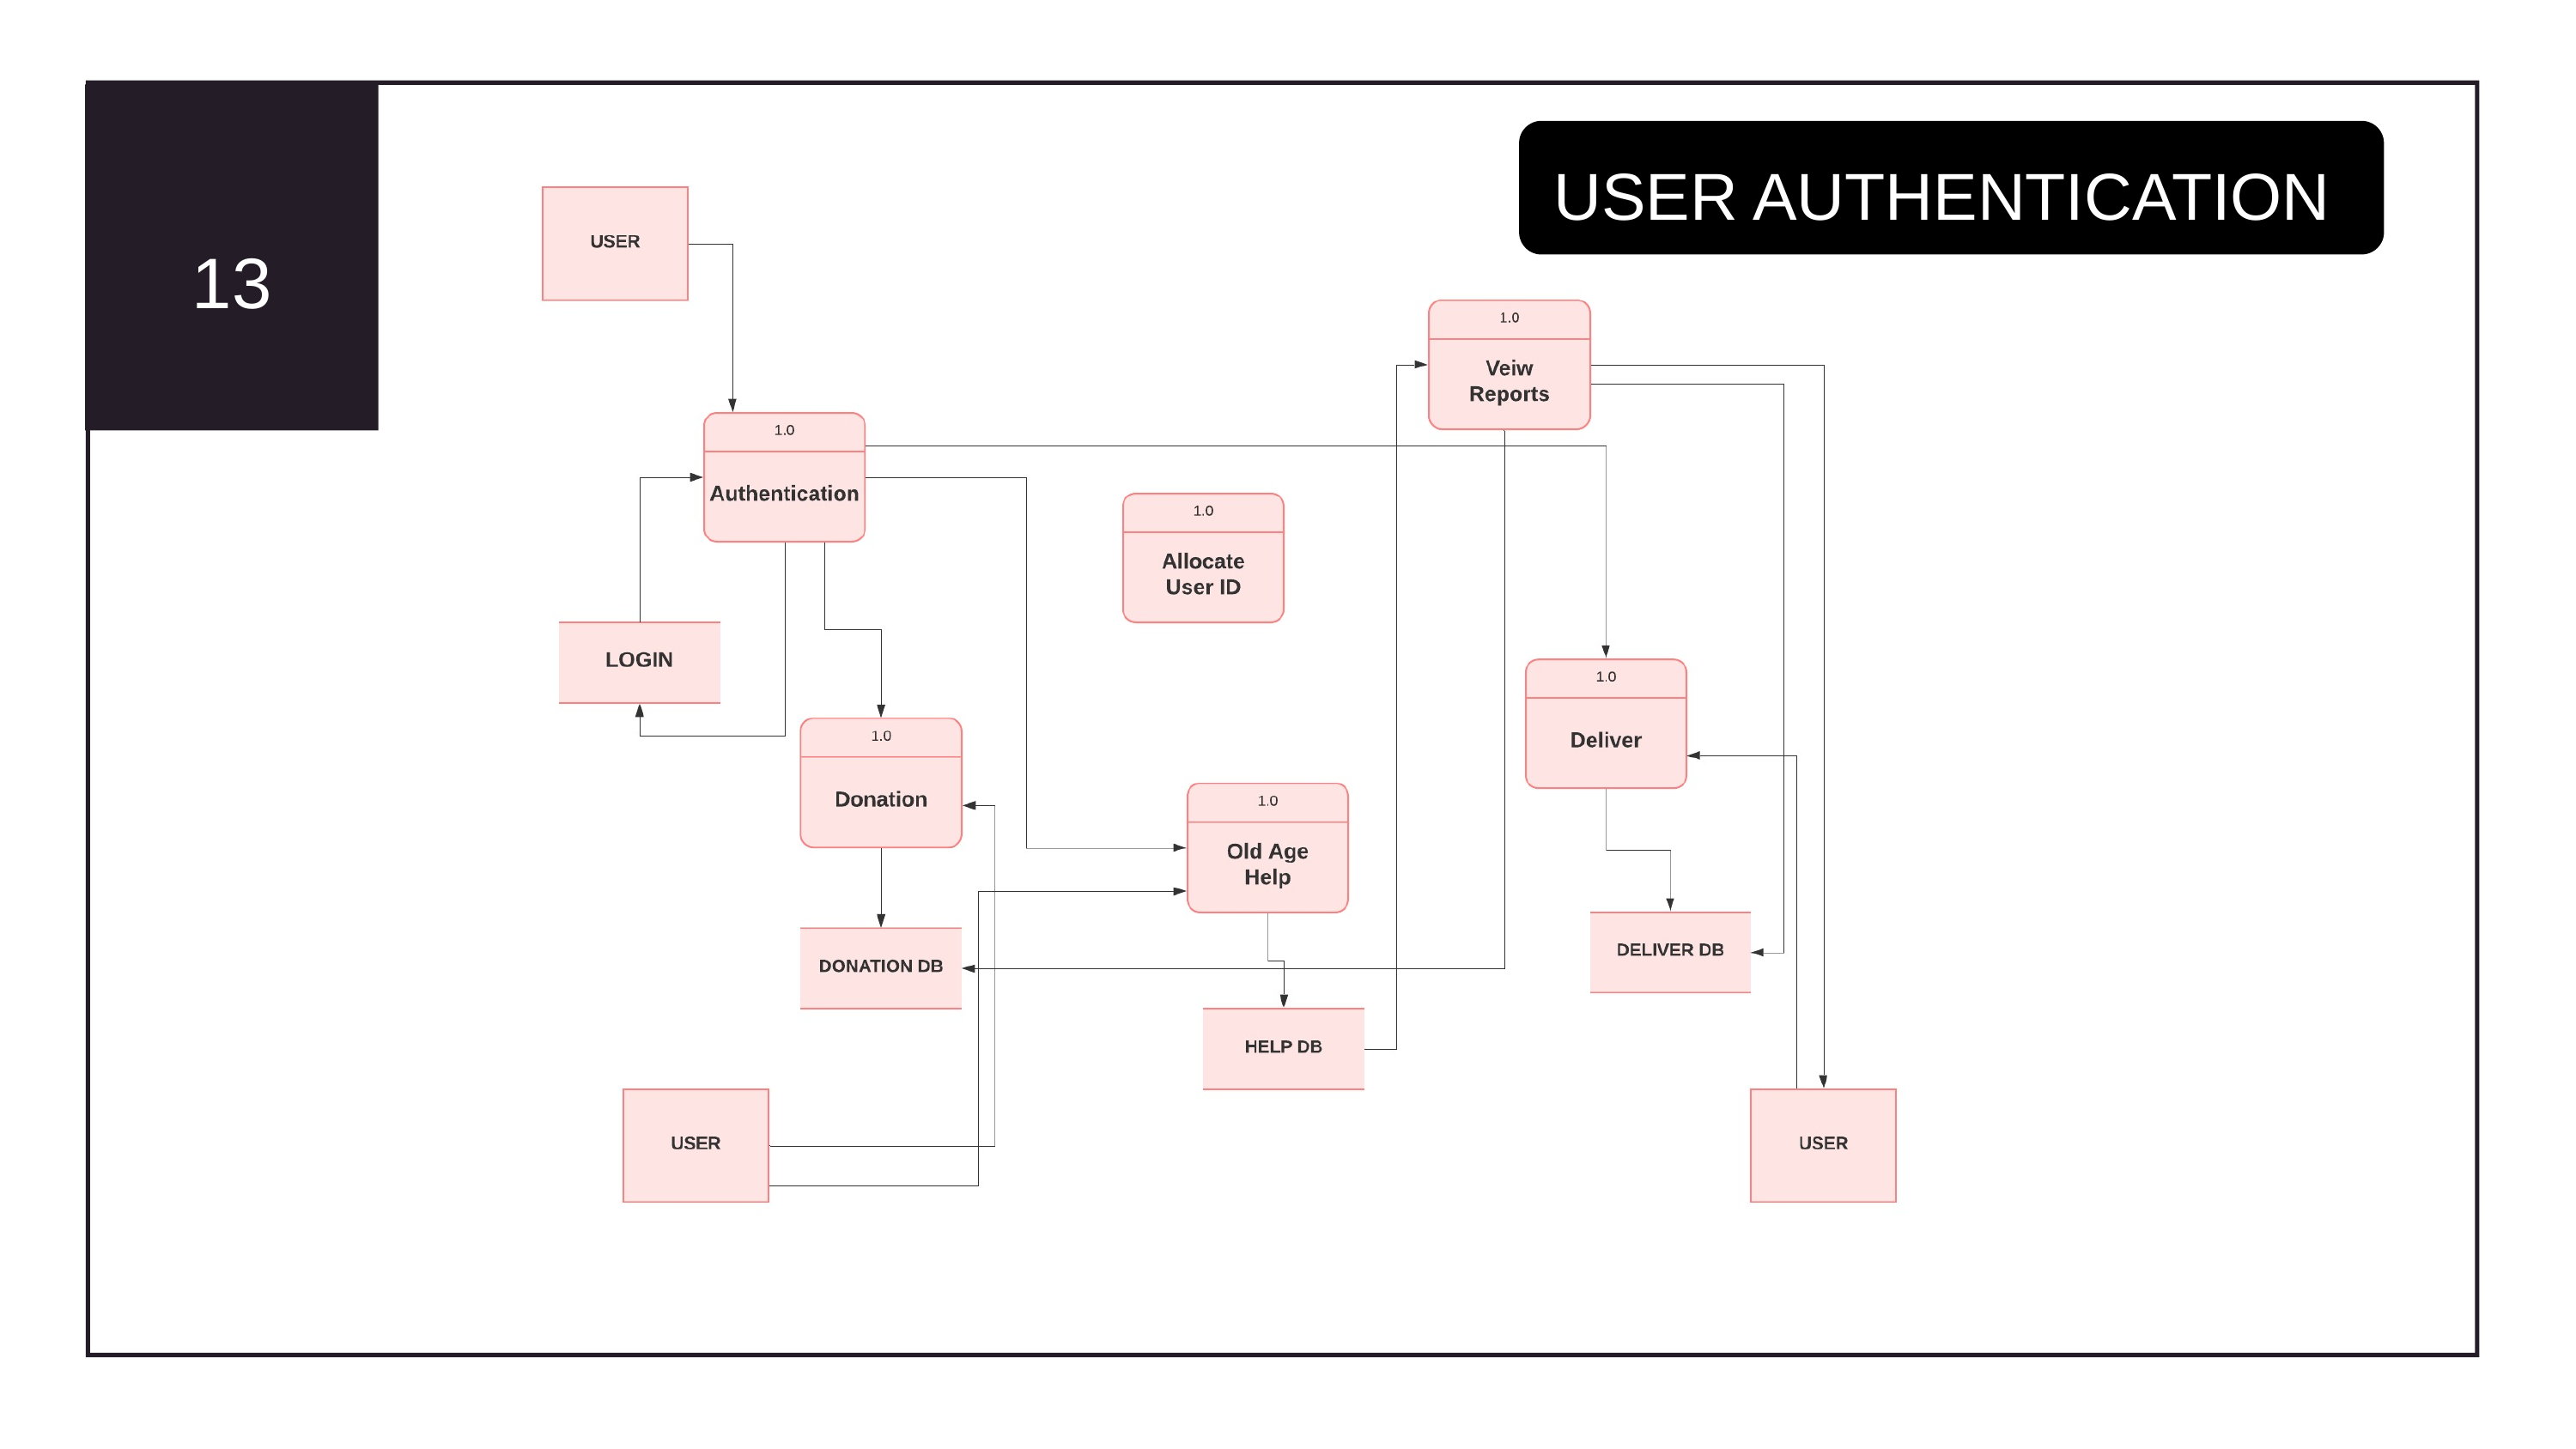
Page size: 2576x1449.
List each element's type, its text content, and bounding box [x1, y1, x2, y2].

text_box [85, 84, 379, 431]
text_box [1518, 33, 2385, 255]
text_box 13 [161, 220, 303, 324]
text_box [85, 80, 2480, 1358]
picture [526, 171, 1944, 1267]
